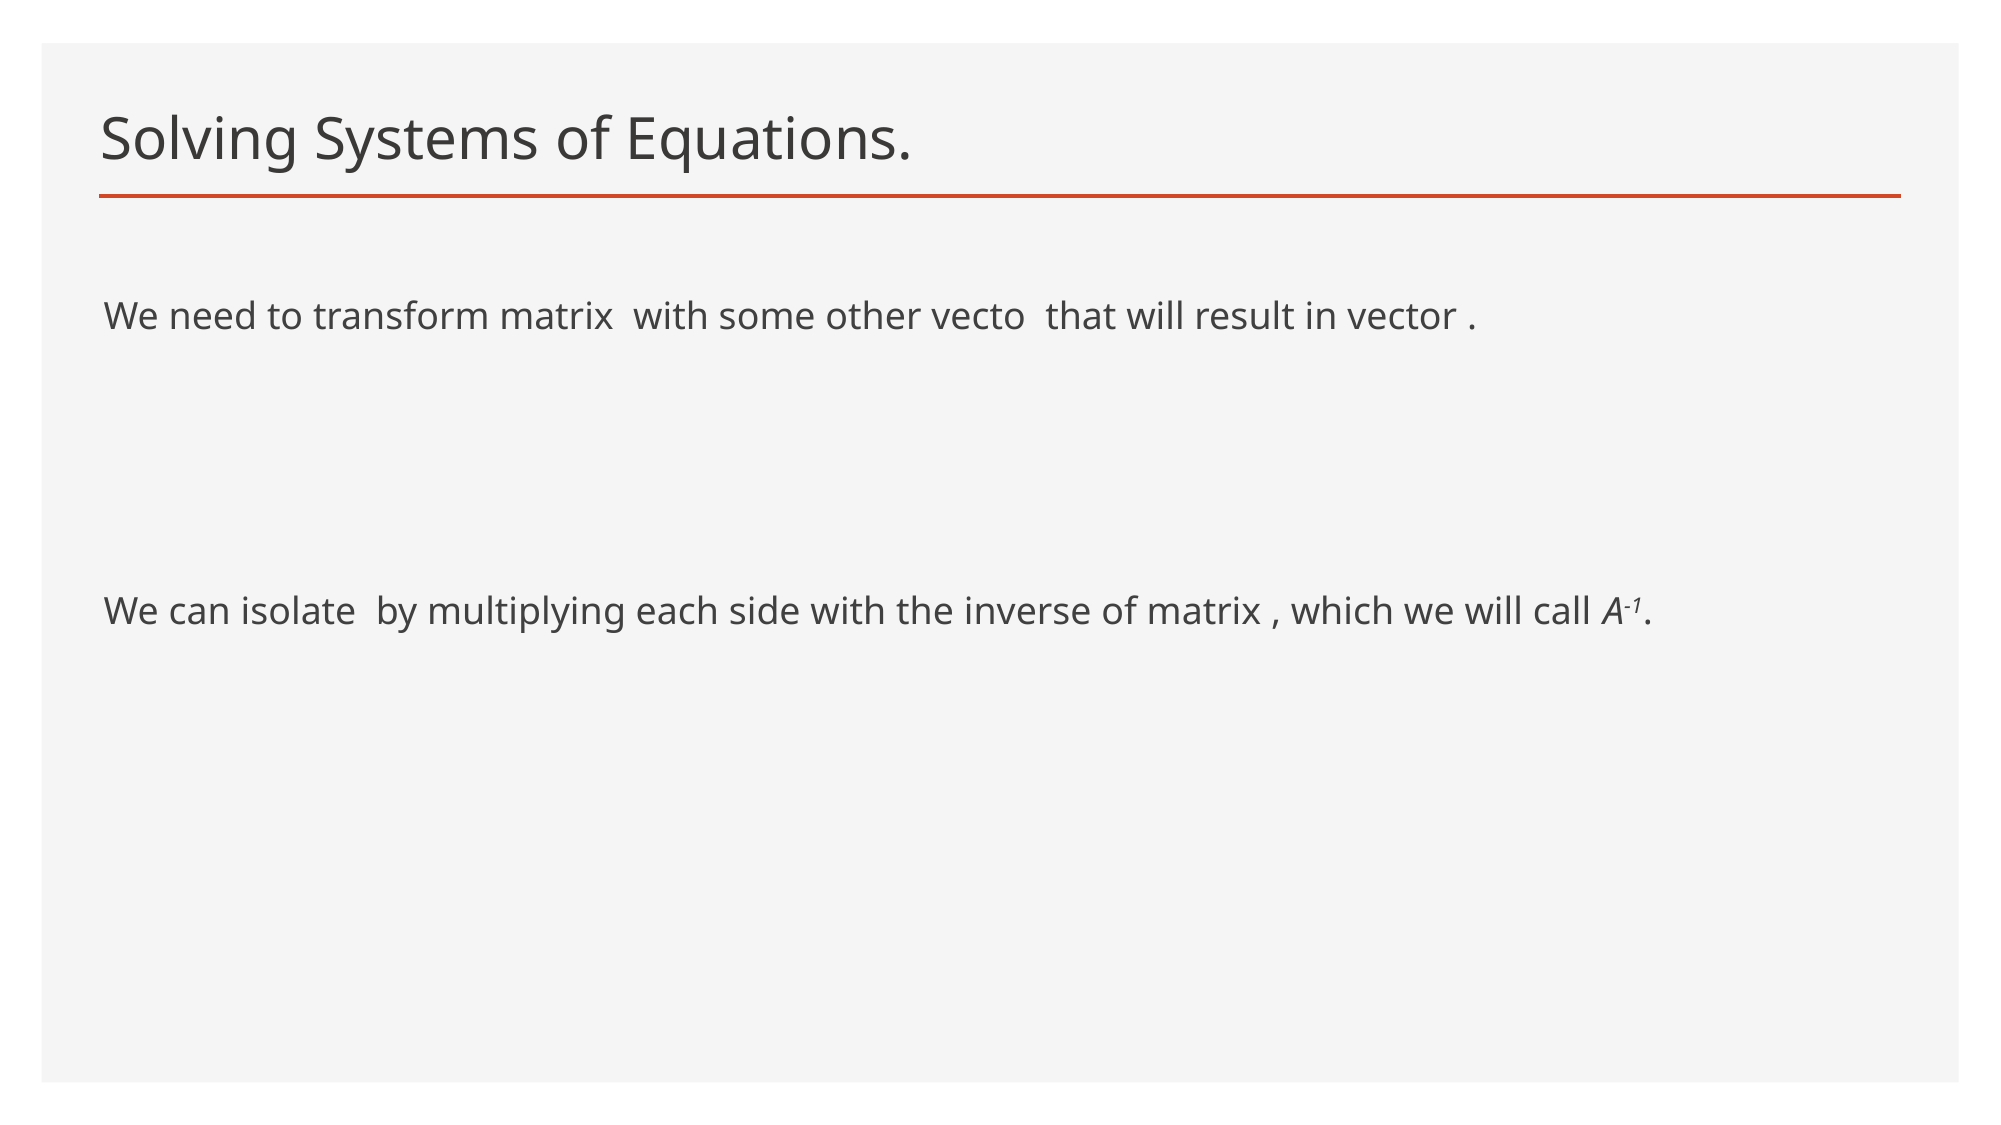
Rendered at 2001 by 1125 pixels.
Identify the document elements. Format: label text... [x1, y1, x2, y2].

title Solving Systems of Equations. [85, 73, 1214, 179]
